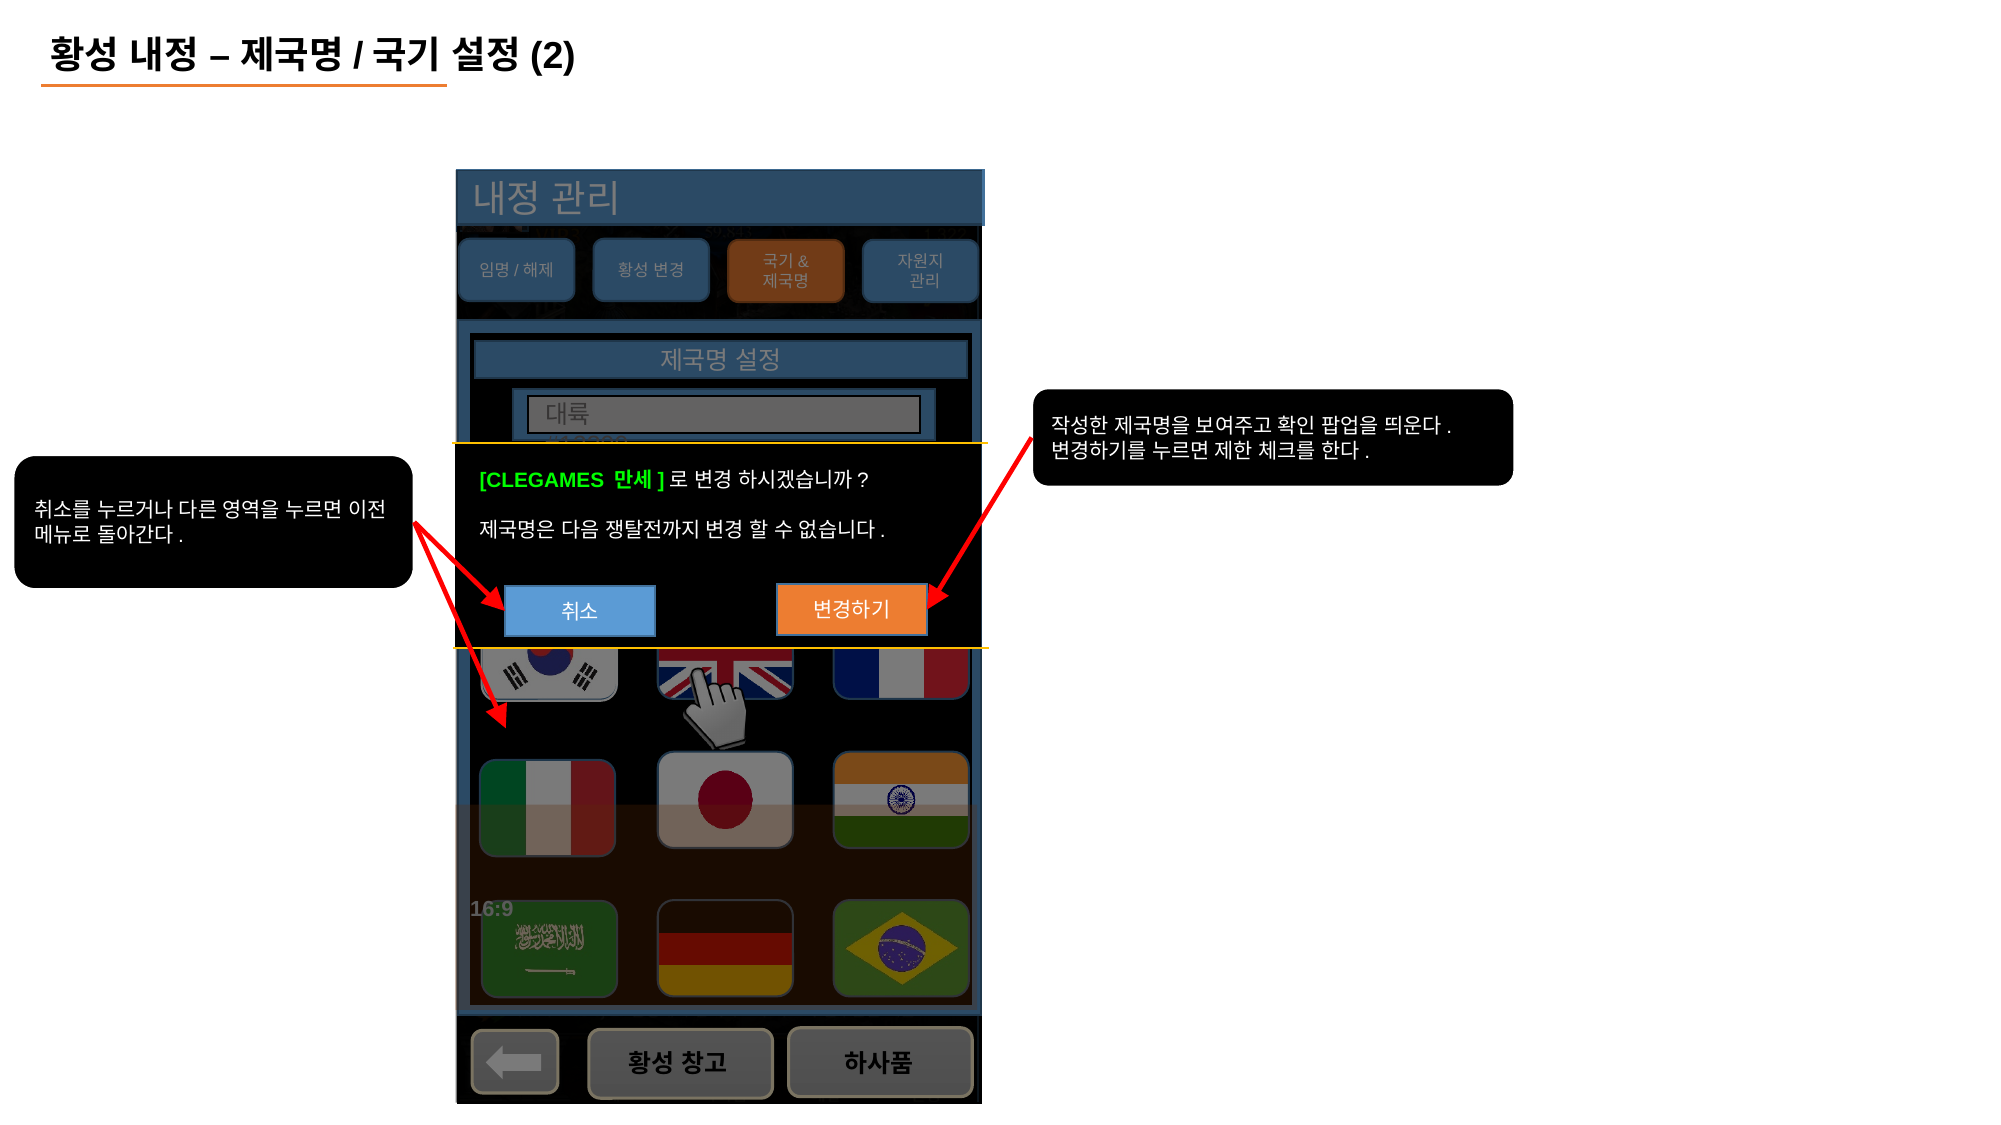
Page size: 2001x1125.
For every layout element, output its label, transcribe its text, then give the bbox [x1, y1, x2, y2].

picture [458, 232, 983, 443]
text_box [926, 437, 1032, 610]
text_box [414, 521, 507, 729]
text_box 황성 내정 – 제국명/국기 설정(2) [35, 23, 621, 84]
text_box 작성한 제국명을 보여주고 확인 팝업을 띄운다. 변경하기를 누르면 제한 체크를 한다. [1031, 387, 1515, 488]
picture [458, 649, 983, 1104]
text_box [457, 169, 997, 232]
text_box 취소를 누르거나 다른 영역을 누르면 이전 메뉴로 돌아간다. [12, 454, 415, 590]
picture [458, 444, 983, 648]
